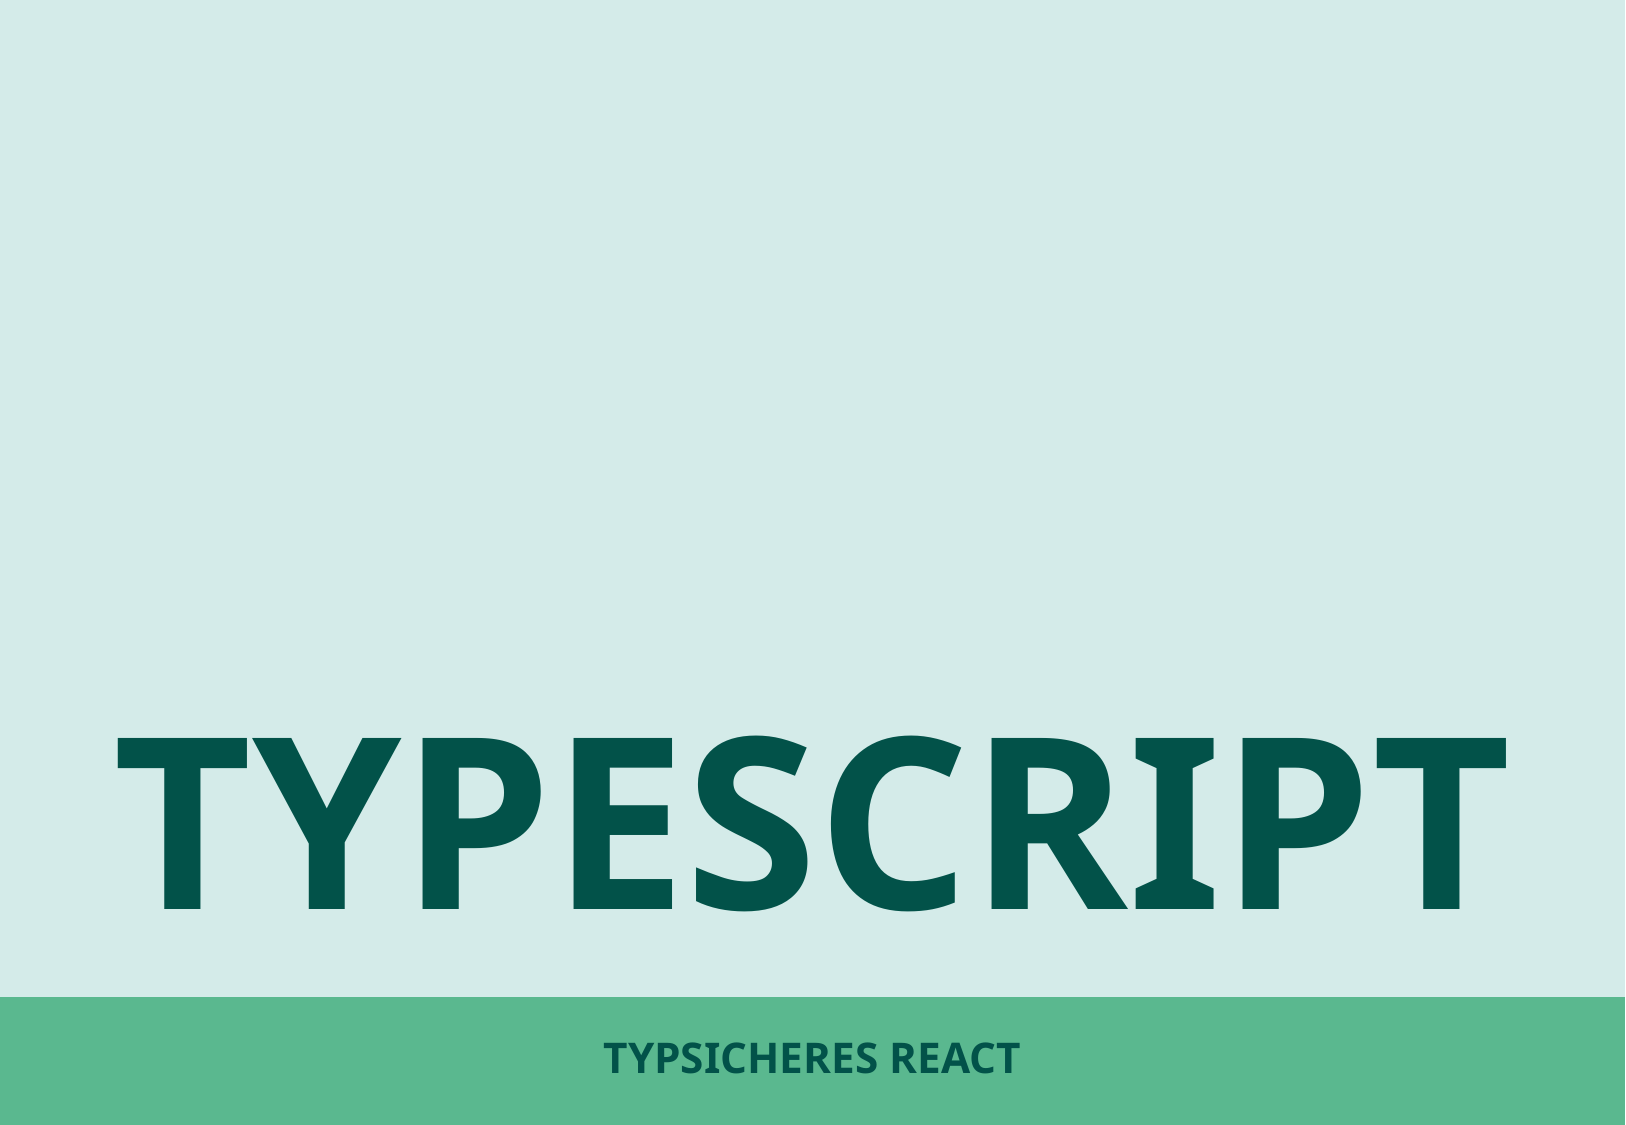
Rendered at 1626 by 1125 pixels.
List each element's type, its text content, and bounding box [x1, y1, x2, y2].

title Typsicheres React [0, 995, 1625, 1125]
text_box TypeScript [0, 767, 1625, 897]
